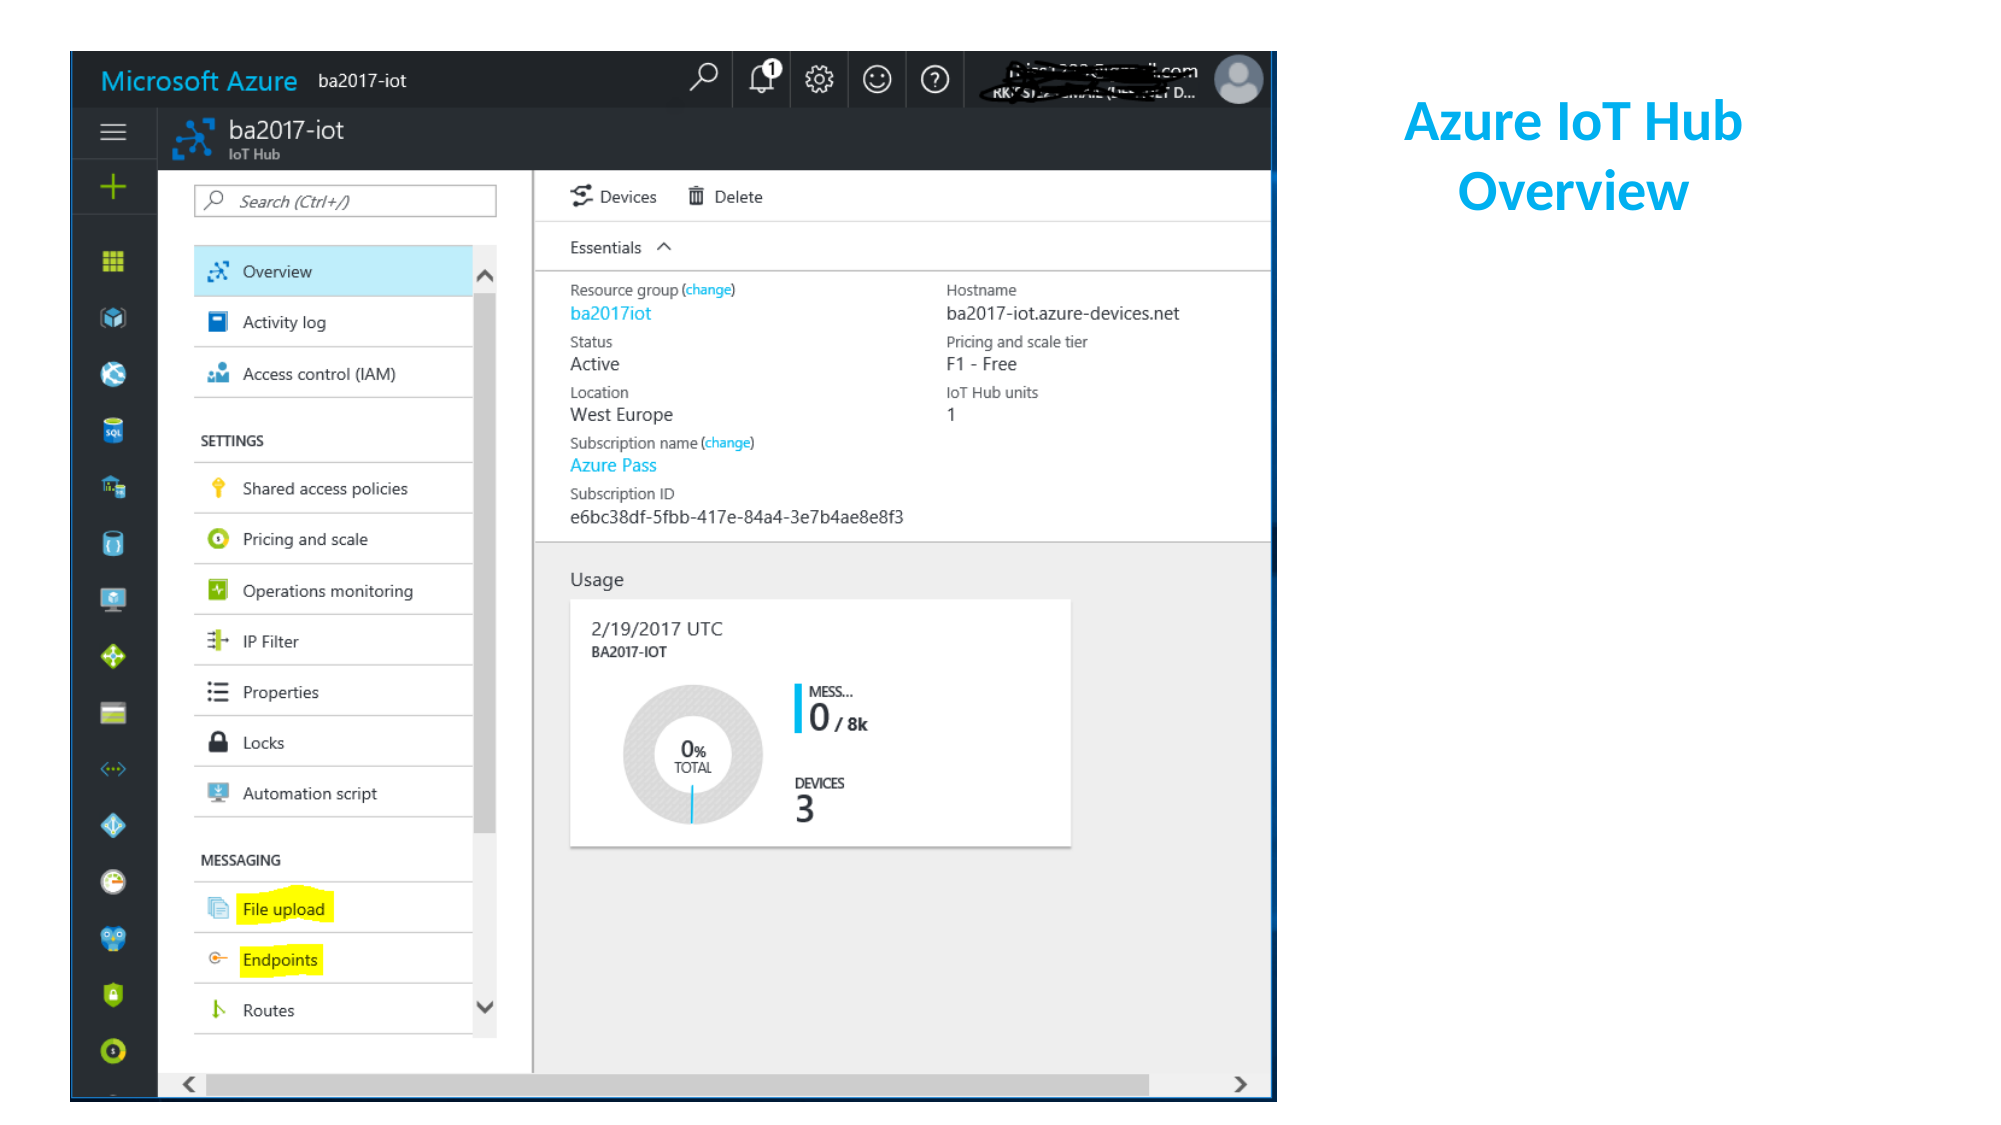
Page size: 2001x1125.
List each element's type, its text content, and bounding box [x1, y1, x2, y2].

picture [70, 51, 1277, 1102]
text_box Azure IoT Hub Overview [1389, 74, 1773, 230]
